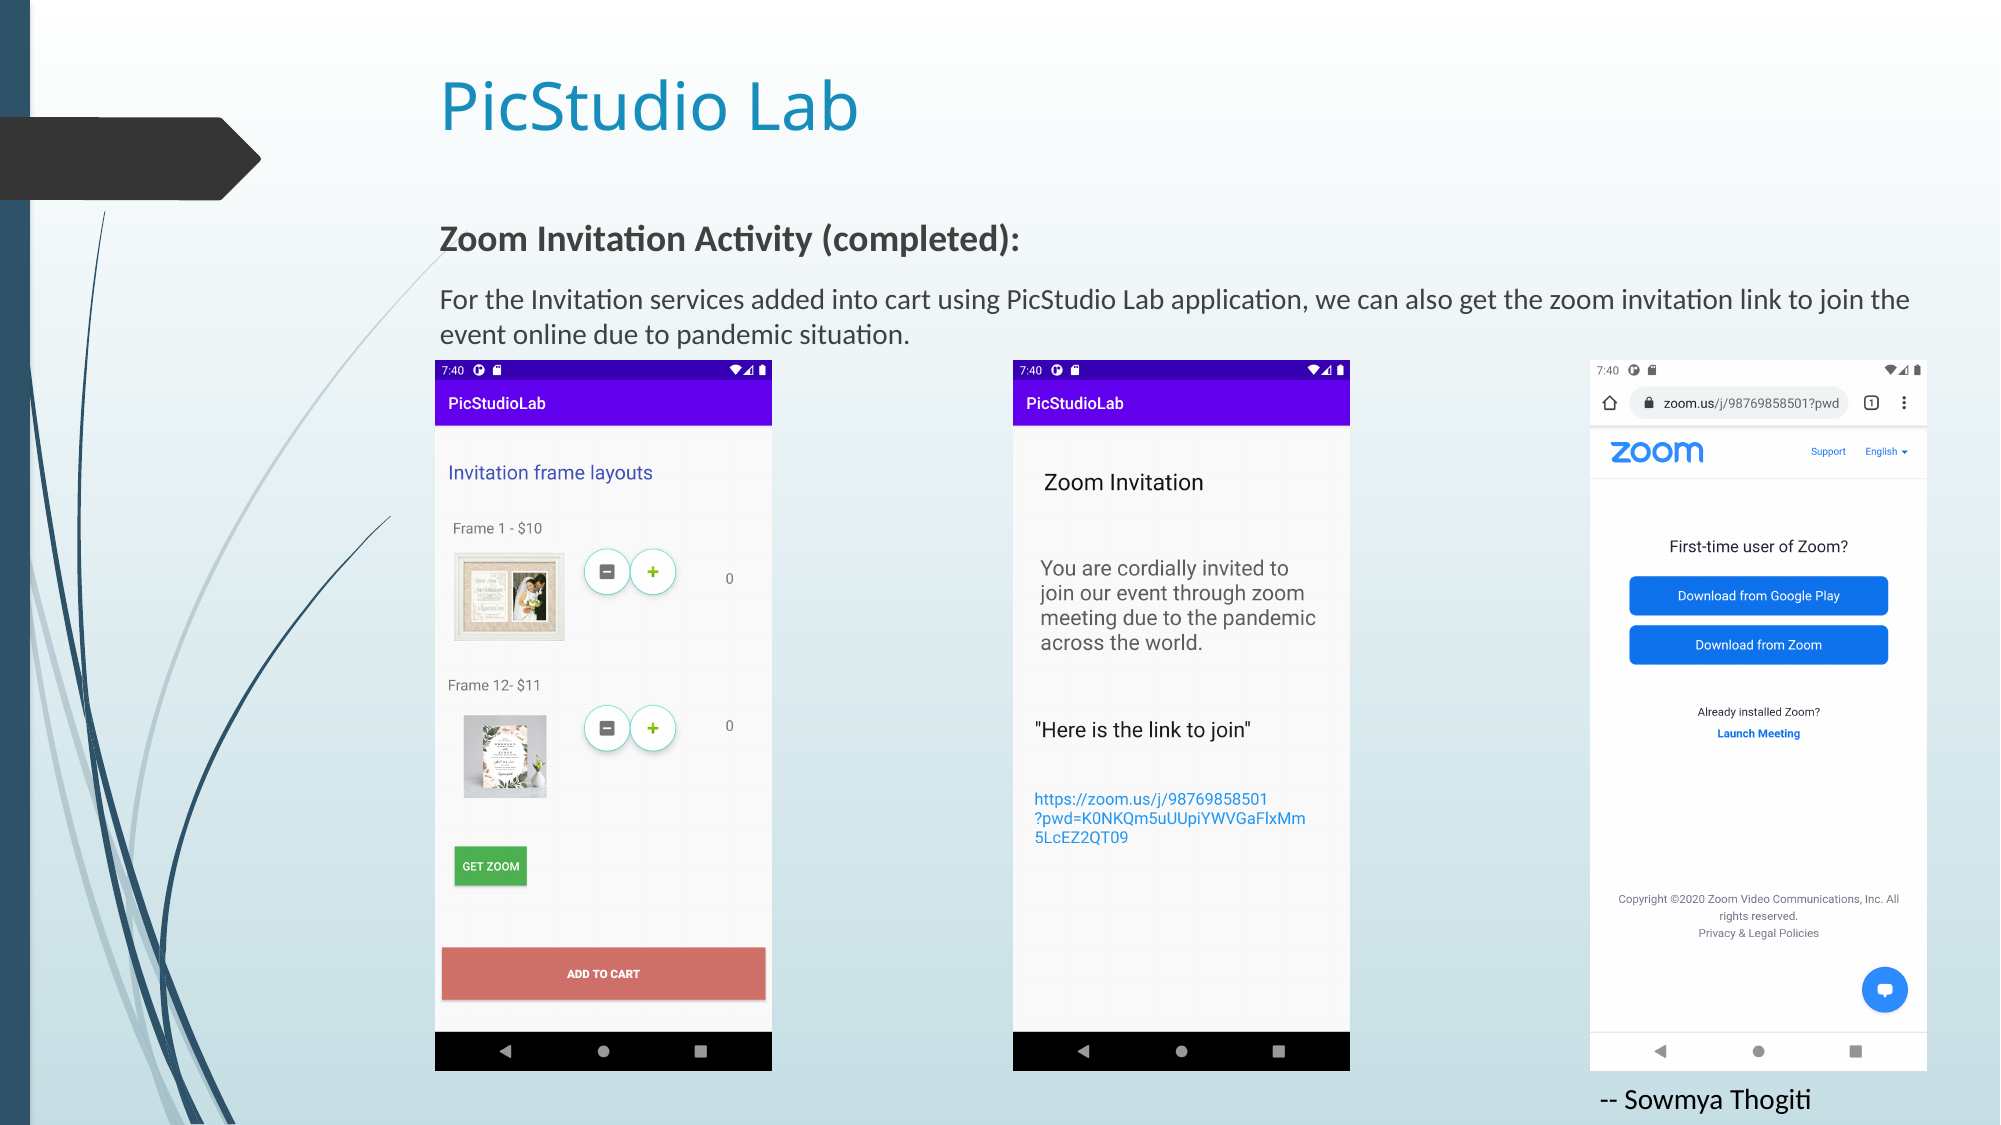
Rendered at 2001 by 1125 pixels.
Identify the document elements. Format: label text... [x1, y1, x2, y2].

picture [435, 360, 773, 1071]
text_box PicStudio Lab [424, 56, 1927, 153]
picture [1012, 360, 1350, 1071]
footer -- Sowmya Thogiti [1455, 1070, 1959, 1125]
list Zoom Invitation Activity (completed): For the Invitation services added into cart using PicStudio Lab application, we can also get the zoom invitation link to join the event online due to pandemic situation. [424, 206, 1959, 1071]
picture [1590, 360, 1927, 1071]
